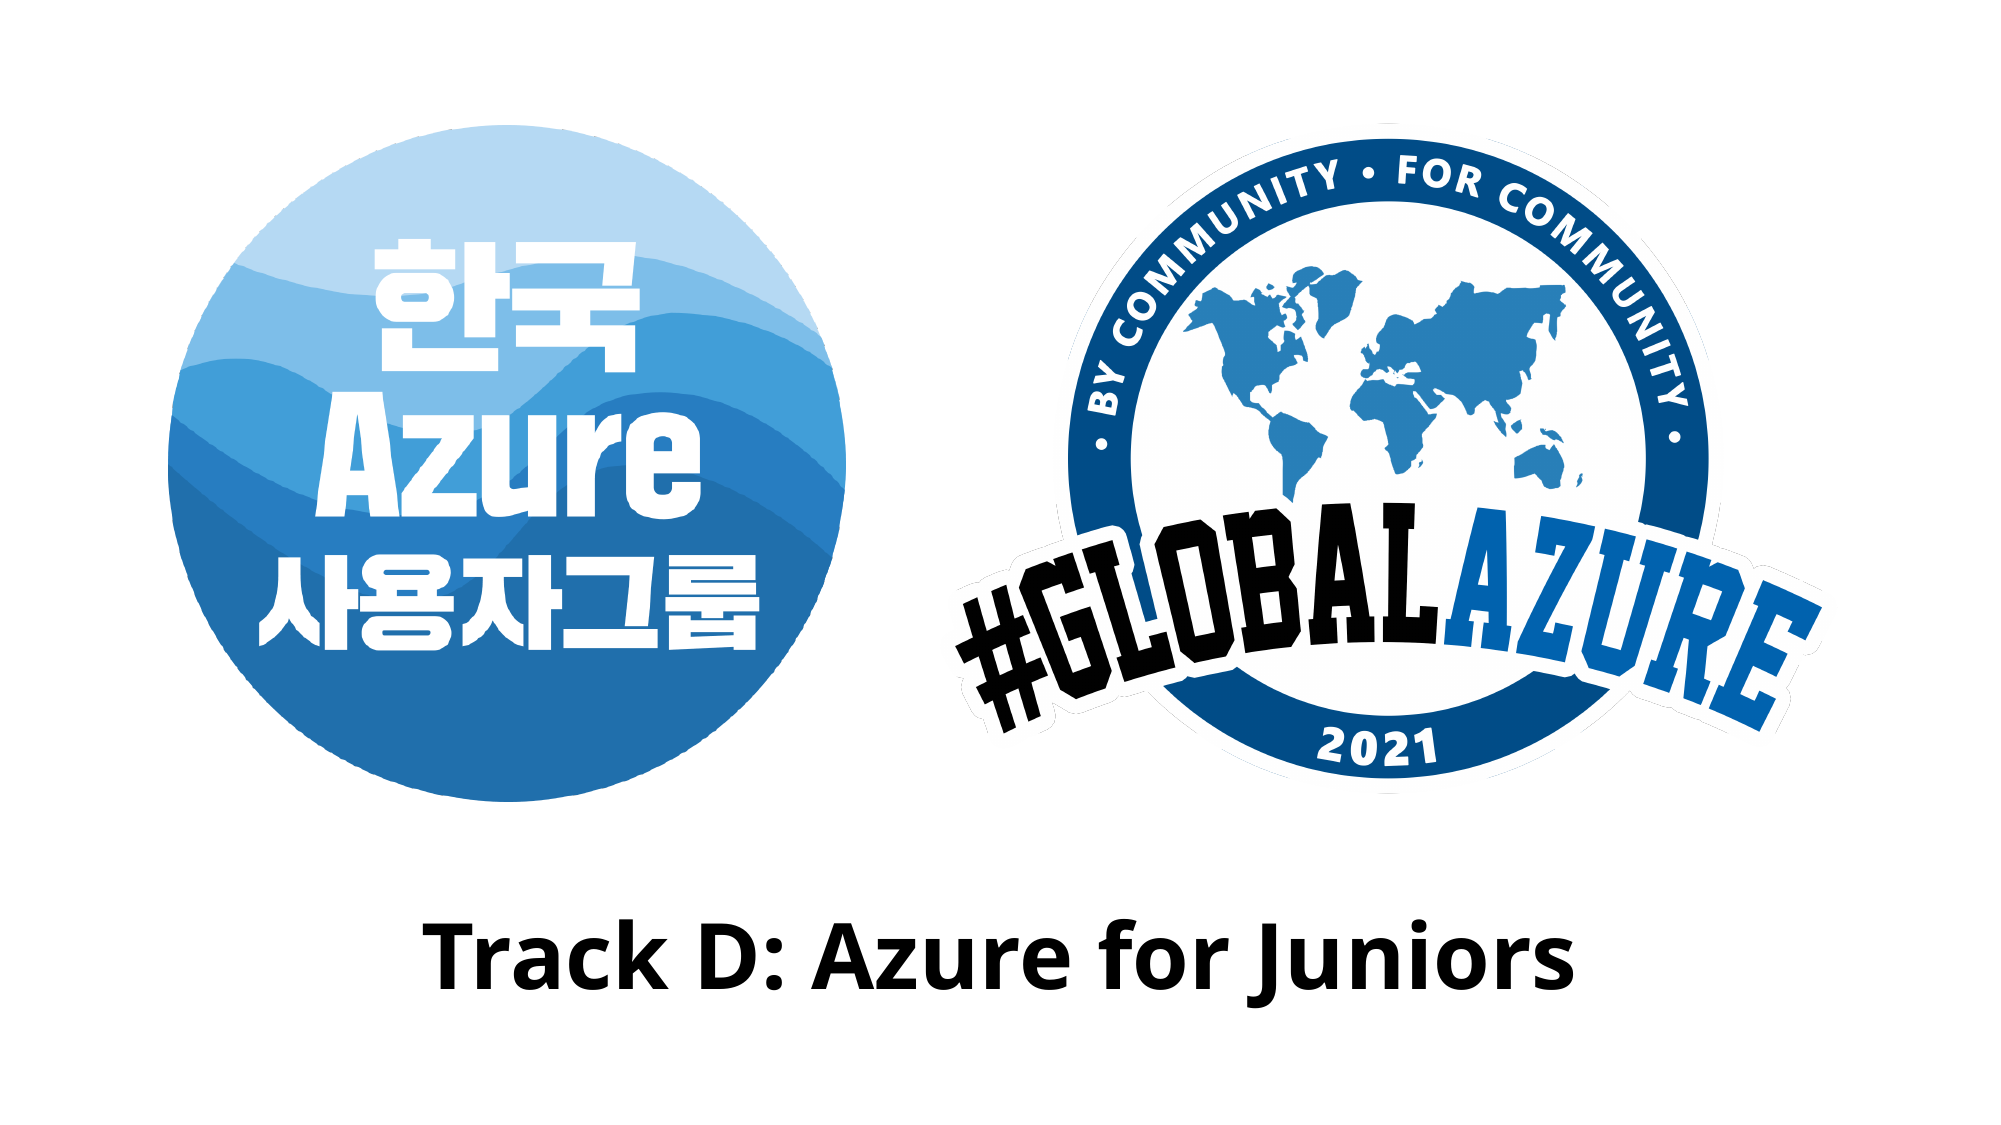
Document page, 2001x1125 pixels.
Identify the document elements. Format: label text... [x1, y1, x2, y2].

picture [928, 108, 1849, 817]
text_box Track D: Azure for Juniors [334, 890, 1666, 1016]
picture [151, 108, 861, 817]
